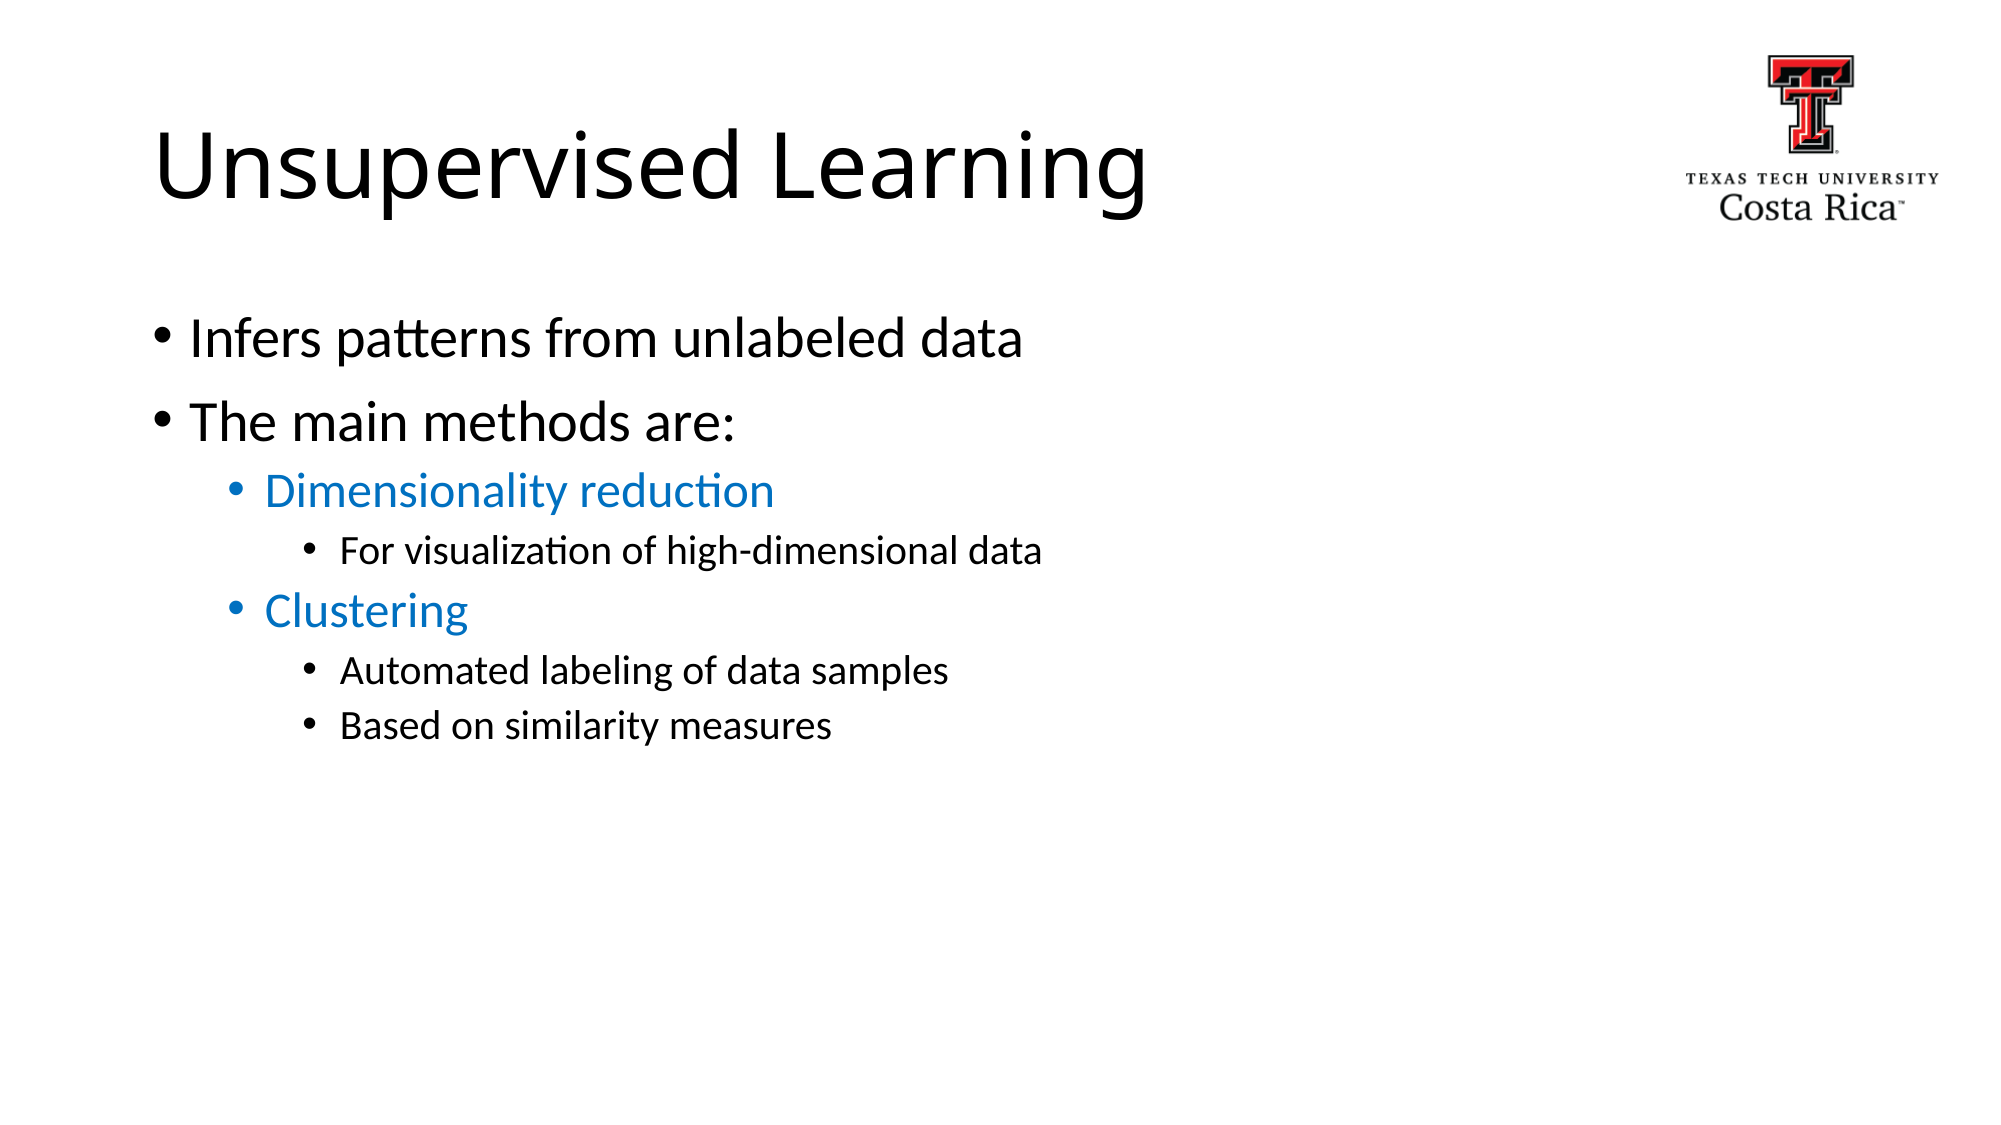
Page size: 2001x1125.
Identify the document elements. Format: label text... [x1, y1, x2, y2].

picture [1664, 30, 1964, 251]
list Infers patterns from unlabeled data The main methods are: Dimensionality reduction For visualization of high-dimensional data Clustering Automated labeling of data samples Based on similarity measures [137, 299, 1863, 1014]
title Unsupervised Learning [137, 59, 1863, 278]
